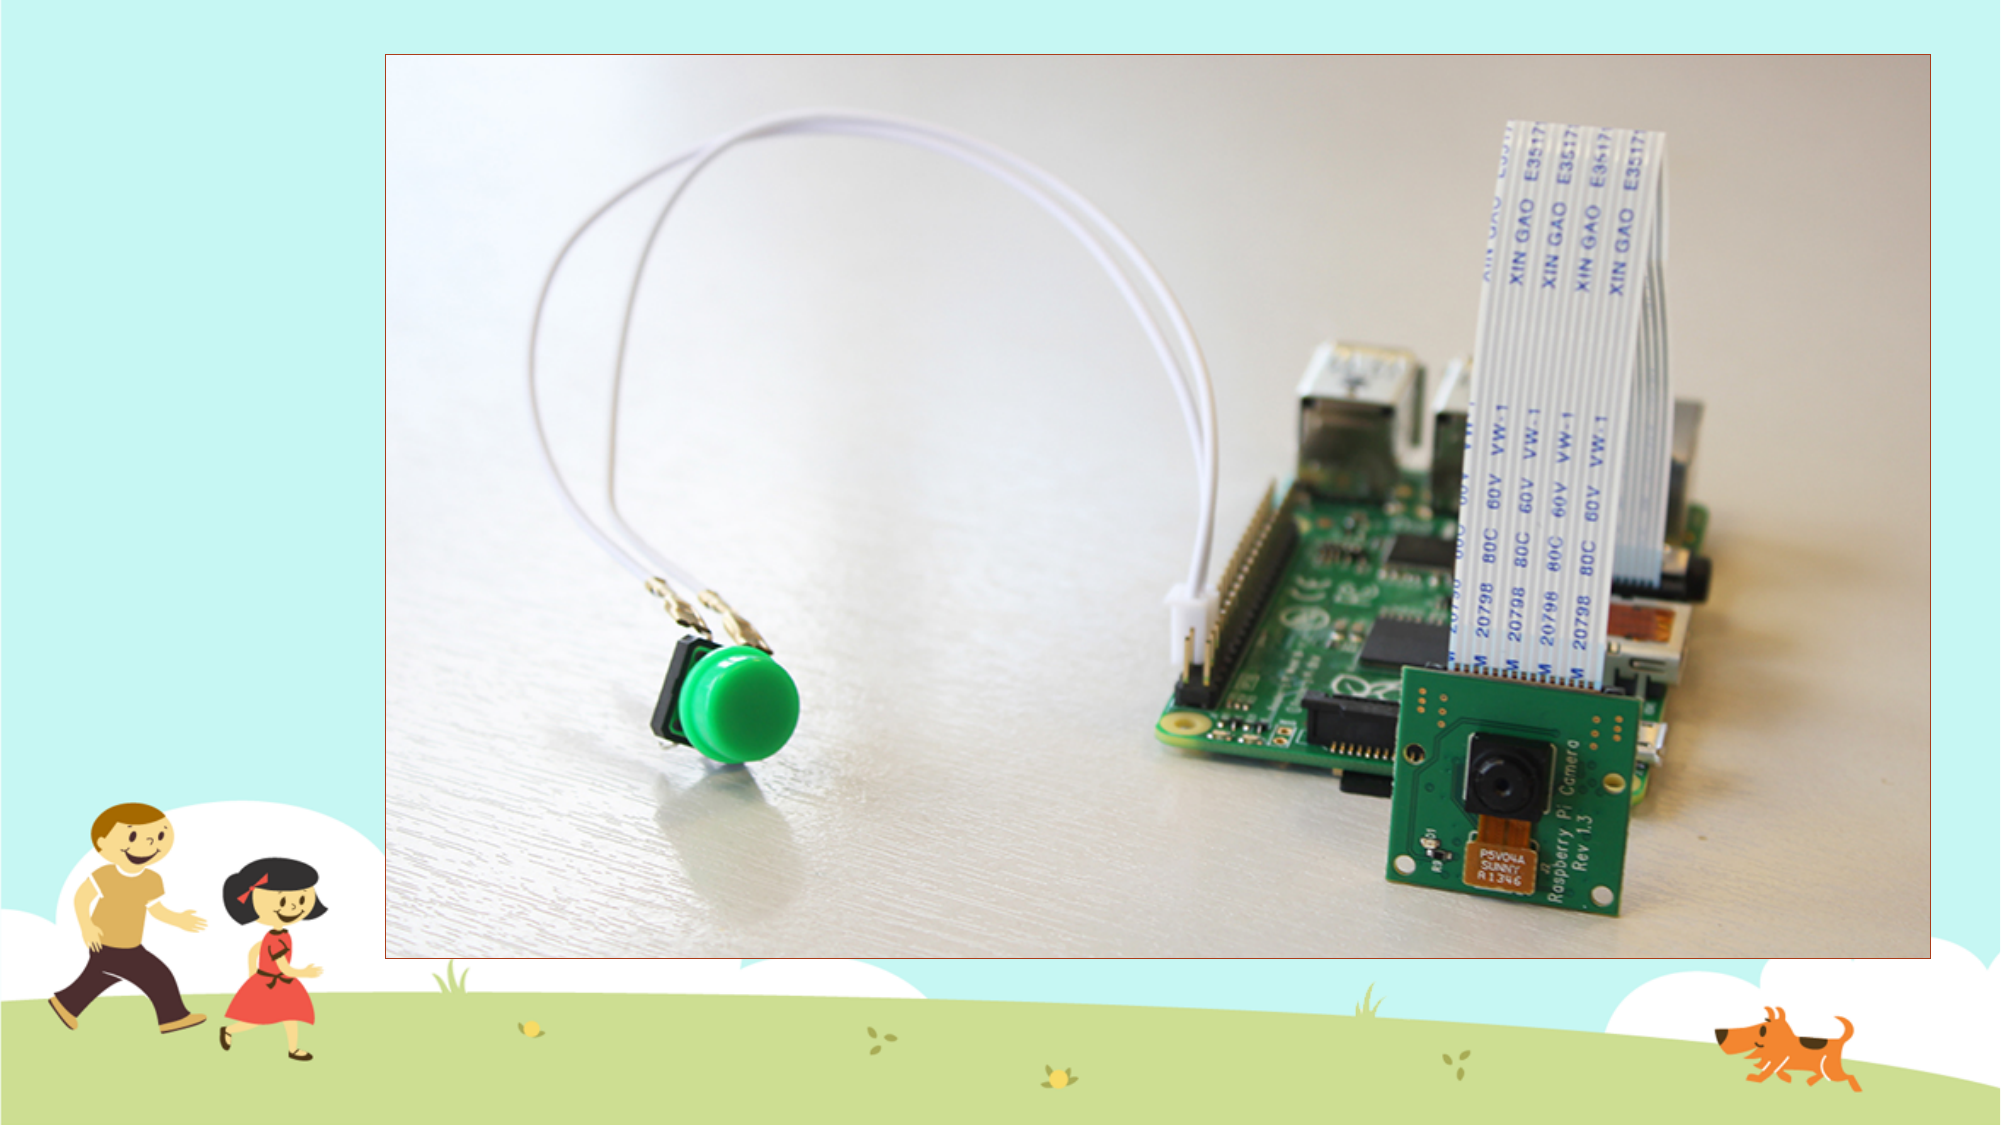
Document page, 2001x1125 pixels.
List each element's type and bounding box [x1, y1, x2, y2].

picture [0, 0, 2001, 1125]
list [385, 54, 1931, 959]
